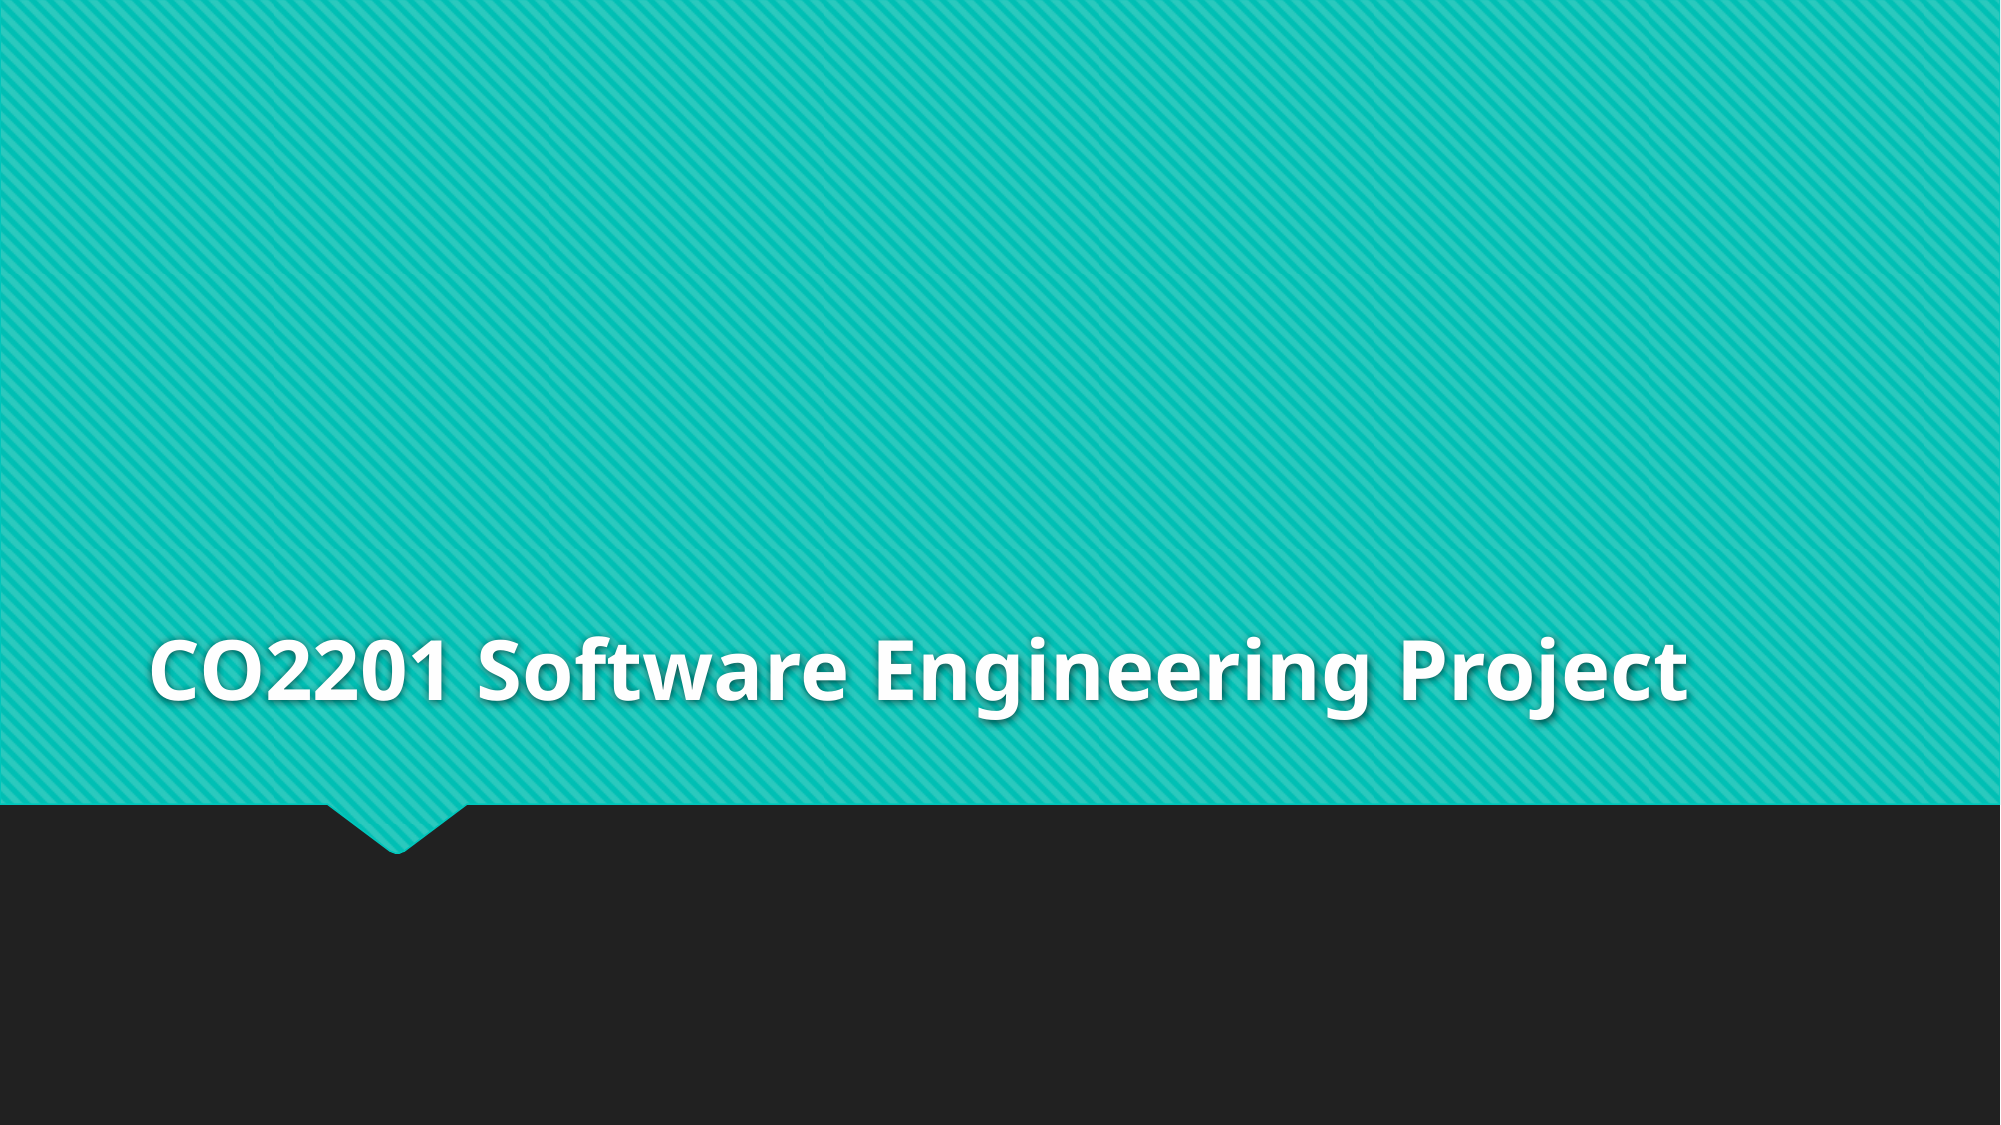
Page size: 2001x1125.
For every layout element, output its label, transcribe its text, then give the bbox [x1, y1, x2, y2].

title CO2201 Software Engineering Project [132, 237, 1868, 726]
